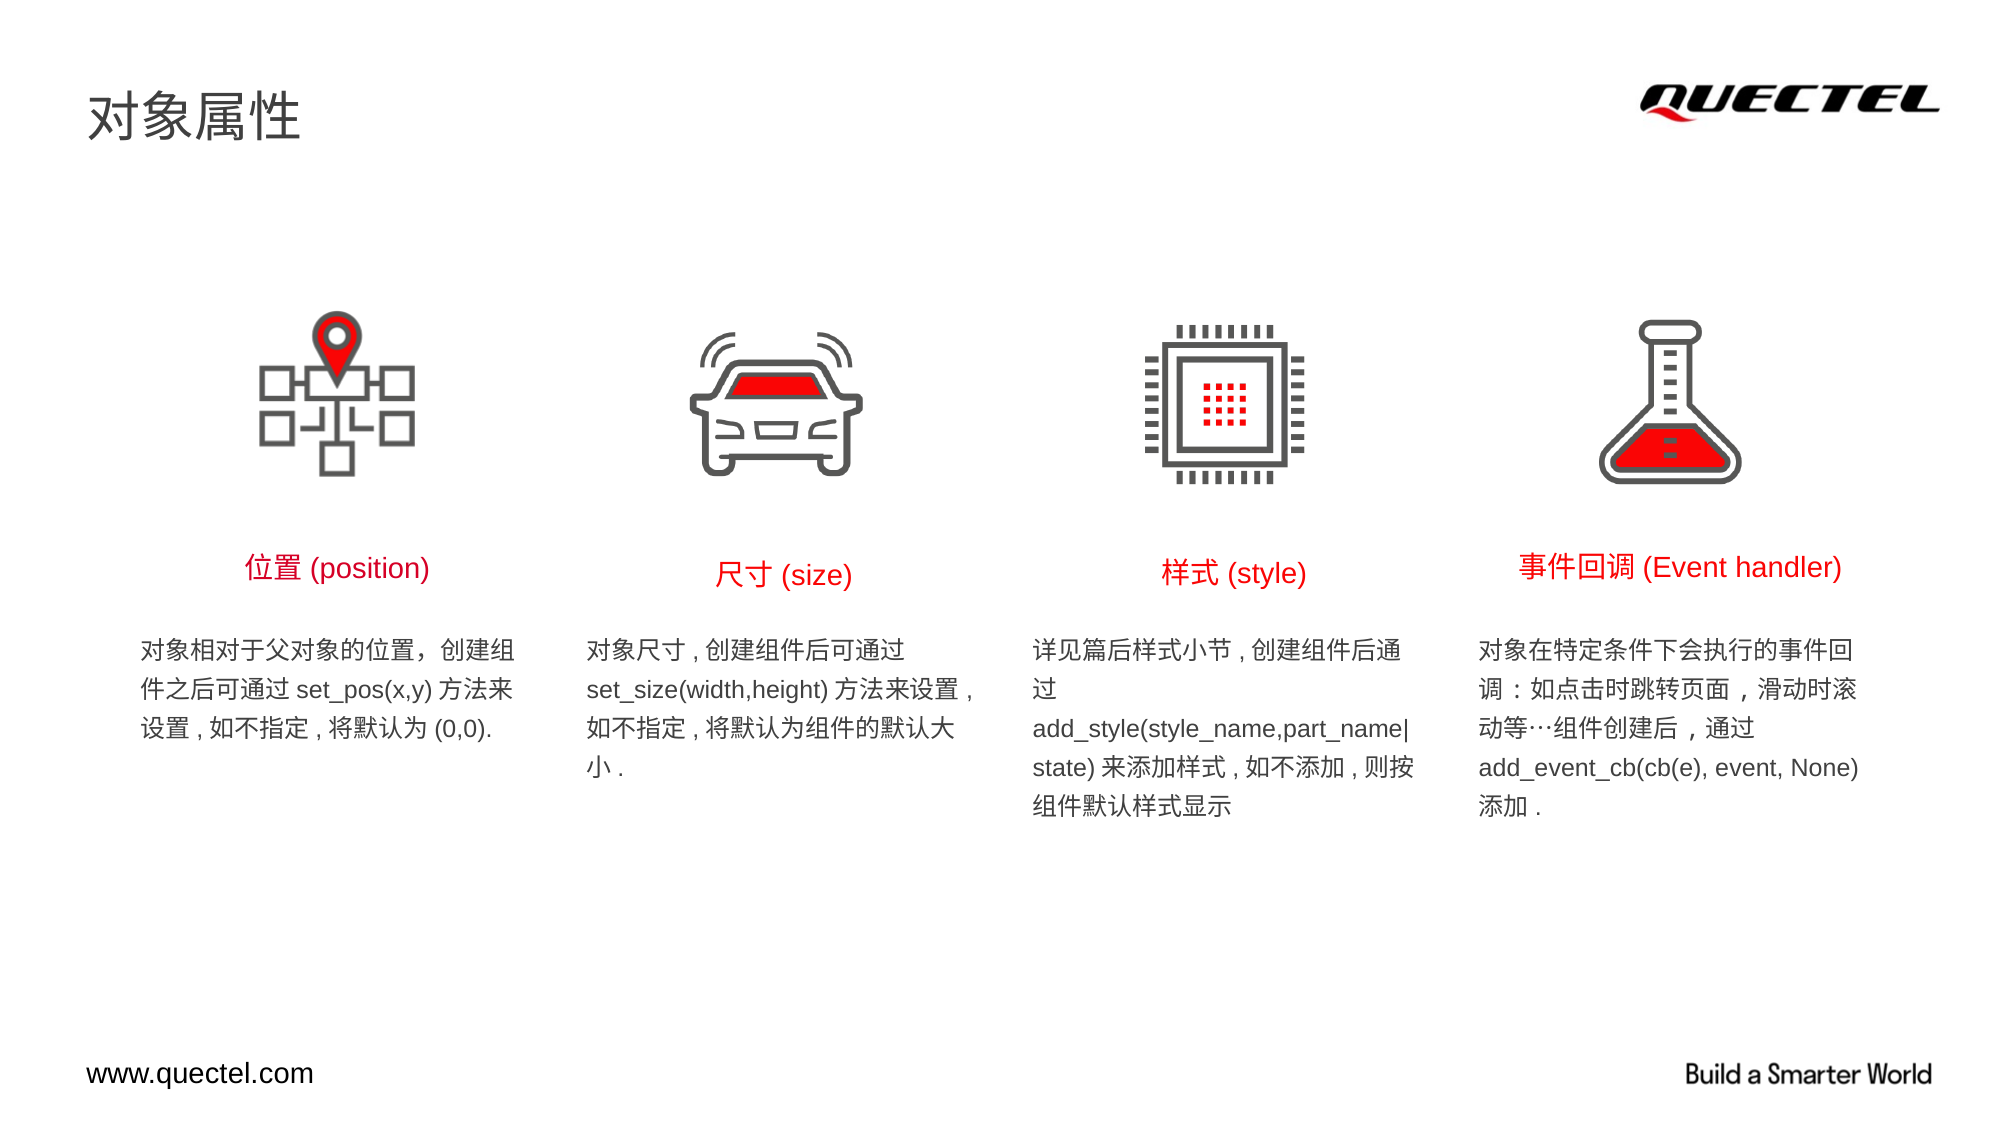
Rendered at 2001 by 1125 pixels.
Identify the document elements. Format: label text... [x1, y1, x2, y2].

picture [1113, 293, 1336, 516]
text_box 对象在特定条件下会执行的事件回调:如点击时跳转页面,滑动时滚动等…组件创建后,通过add_event_cb(cb(e), event, None)添加. [1463, 618, 1878, 828]
text_box 位置(position) [131, 535, 544, 592]
picture [242, 298, 433, 490]
text_box 尺寸(size) [582, 541, 995, 599]
picture [1637, 1015, 1981, 1125]
picture [1595, 32, 1985, 165]
text_box 详见篇后样式小节,创建组件后通过add_style(style_name,part_name|state)来添加样式,如不添加,则按组件默认样式显示 [1017, 618, 1432, 828]
text_box 对象尺寸,创建组件后可通过set_size(width,height)方法来设置,如不指定,将默认为组件的默认大小. [571, 618, 986, 789]
picture [1559, 290, 1782, 513]
text_box 事件回调(Event handler) [1474, 534, 1887, 591]
picture [662, 290, 890, 518]
text_box 样式(style) [1028, 539, 1441, 597]
title 对象属性 [71, 82, 1887, 156]
text_box 对象相对于父对象的位置，创建组件之后可通过set_pos(x,y)方法来设置,如不指定,将默认为(0,0). [125, 618, 540, 750]
